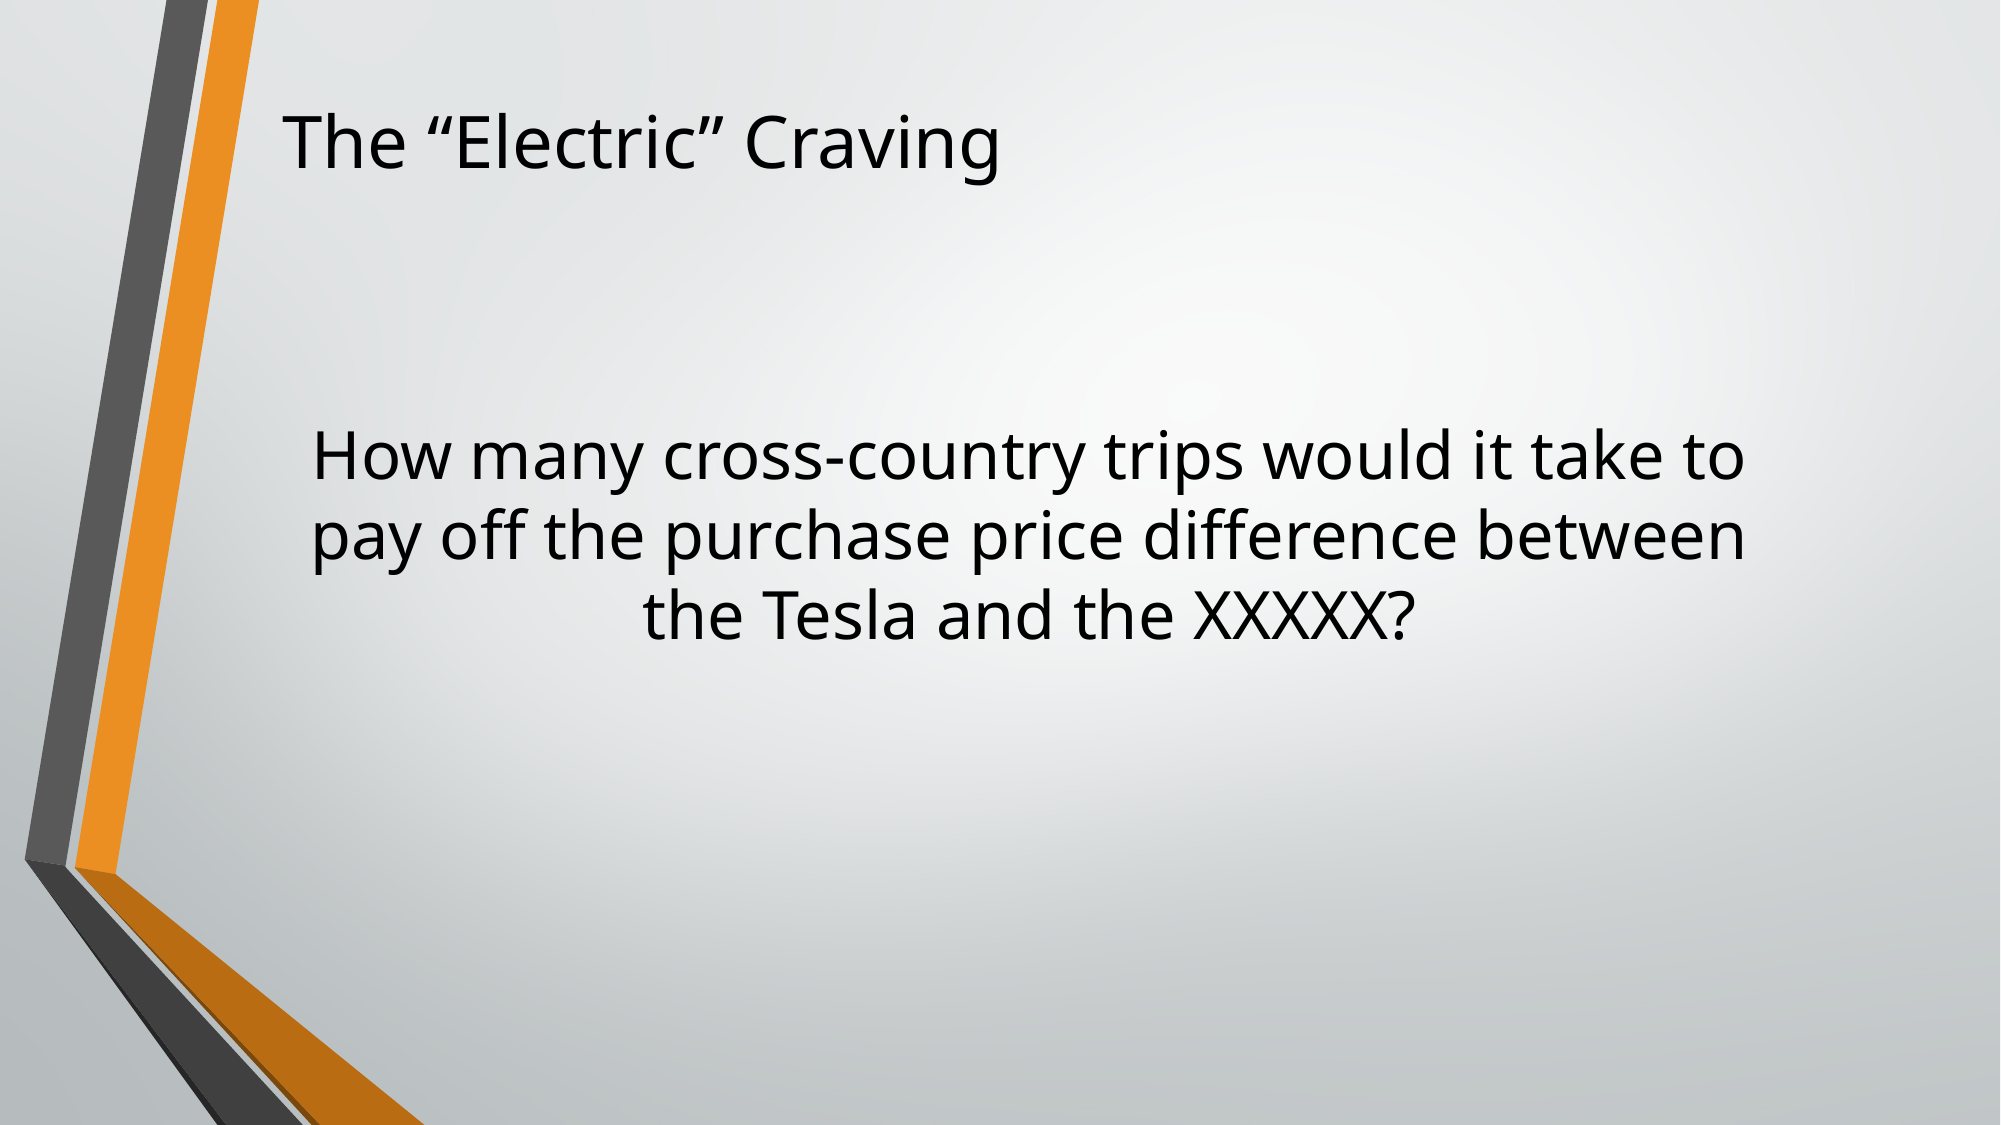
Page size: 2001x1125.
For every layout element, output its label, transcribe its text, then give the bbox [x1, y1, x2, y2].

list How many cross-country trips would it take to pay off the purchase price difference between the Tesla and the XXXXX? [267, 426, 1793, 640]
title The “Electric” Craving [267, 88, 1733, 191]
